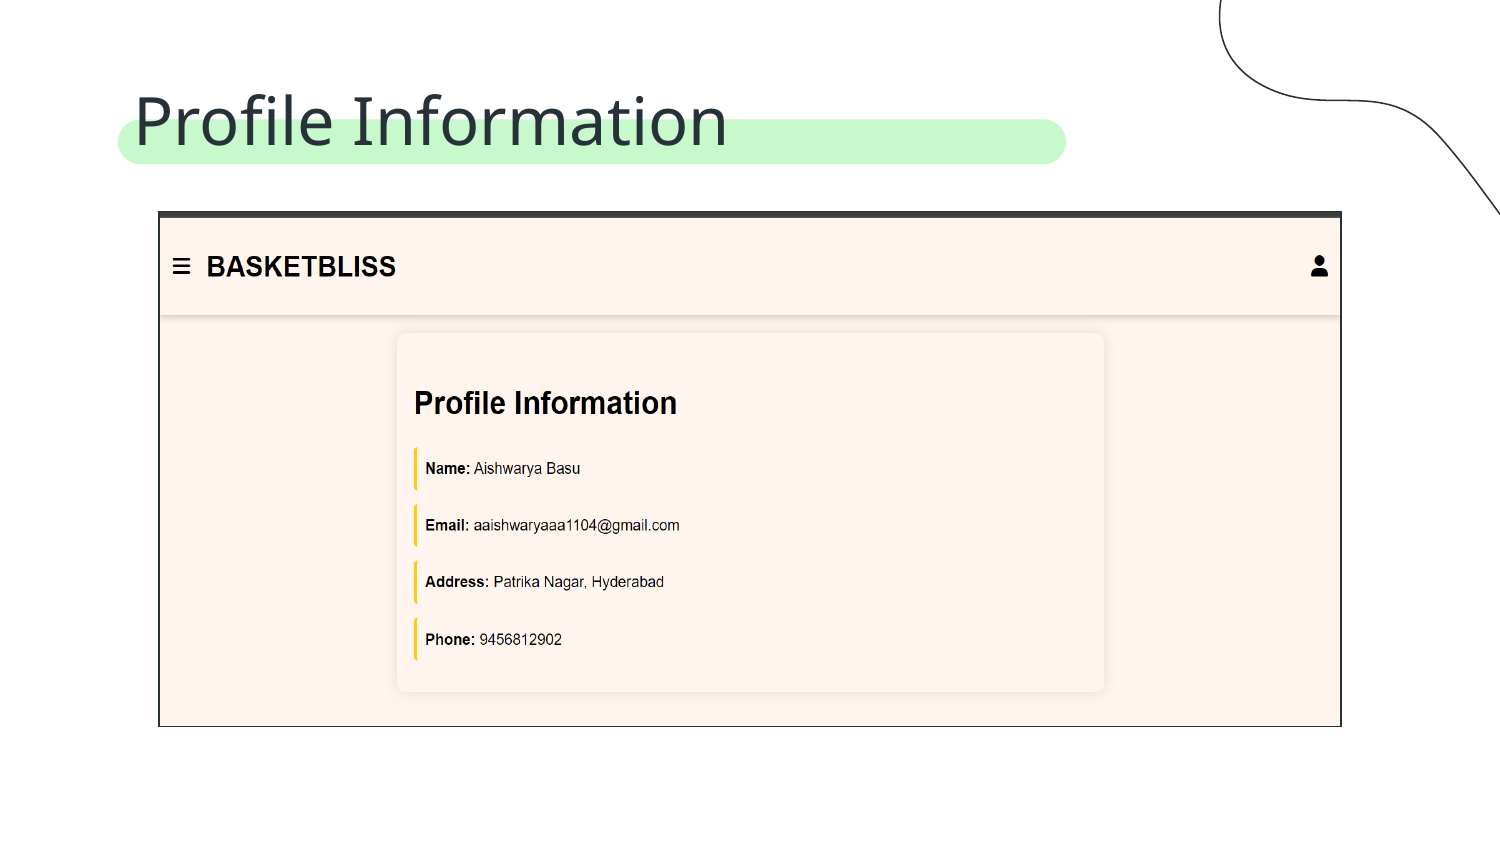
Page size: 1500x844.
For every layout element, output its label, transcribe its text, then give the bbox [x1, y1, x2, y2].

title Profile Information [118, 63, 1382, 165]
picture [159, 211, 1341, 726]
